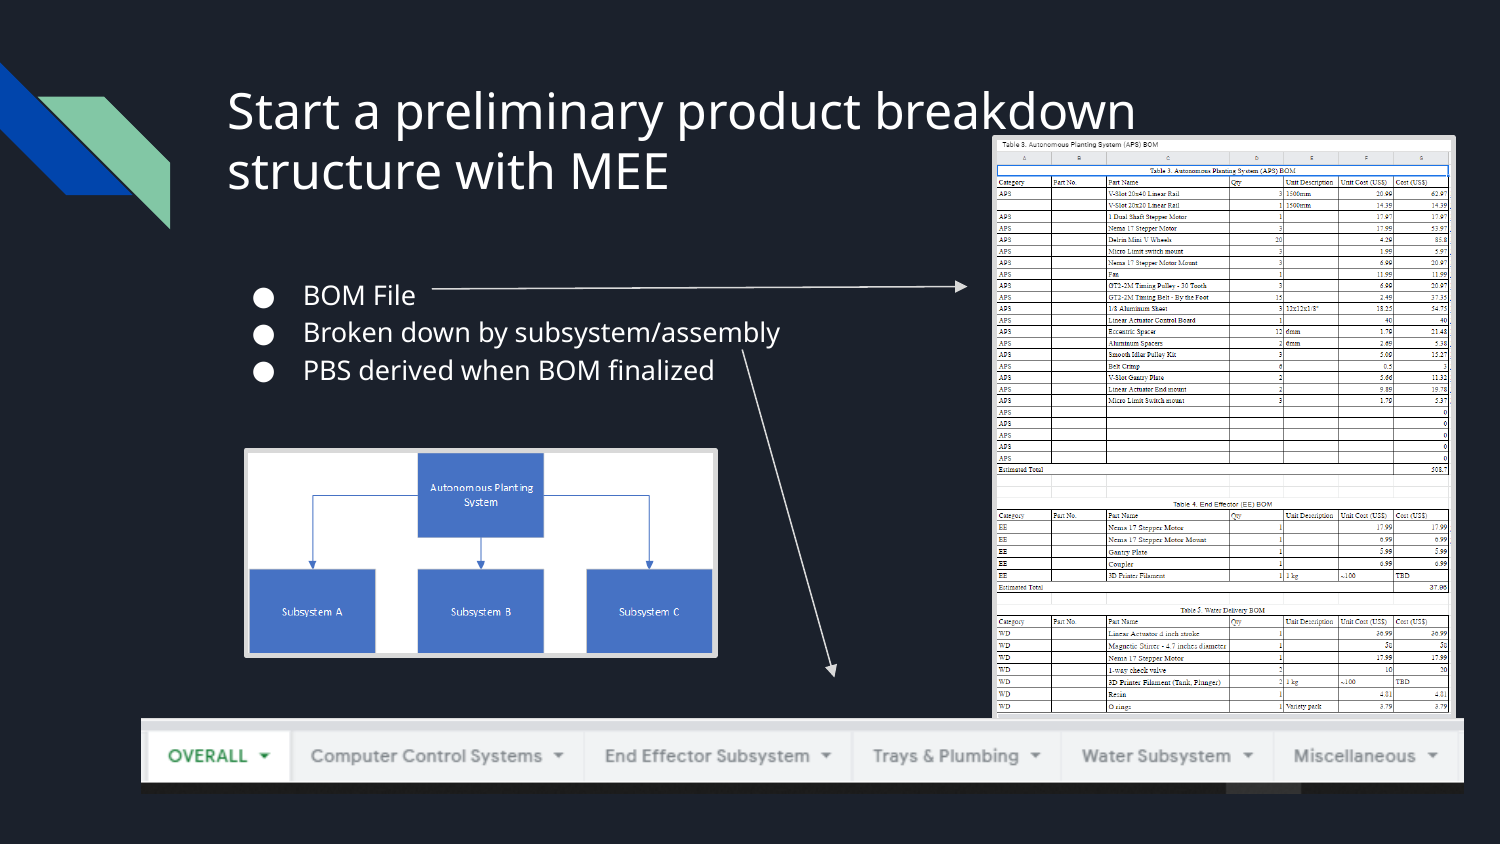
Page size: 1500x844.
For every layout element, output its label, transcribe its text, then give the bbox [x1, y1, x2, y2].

title Start a preliminary product breakdown structure with MEE [212, 64, 1368, 215]
picture [247, 452, 714, 654]
list BOM File Broken down by subsystem/assembly PBS derived when BOM finalized [212, 258, 985, 702]
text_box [431, 286, 968, 290]
picture [141, 139, 1464, 794]
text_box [741, 349, 835, 678]
